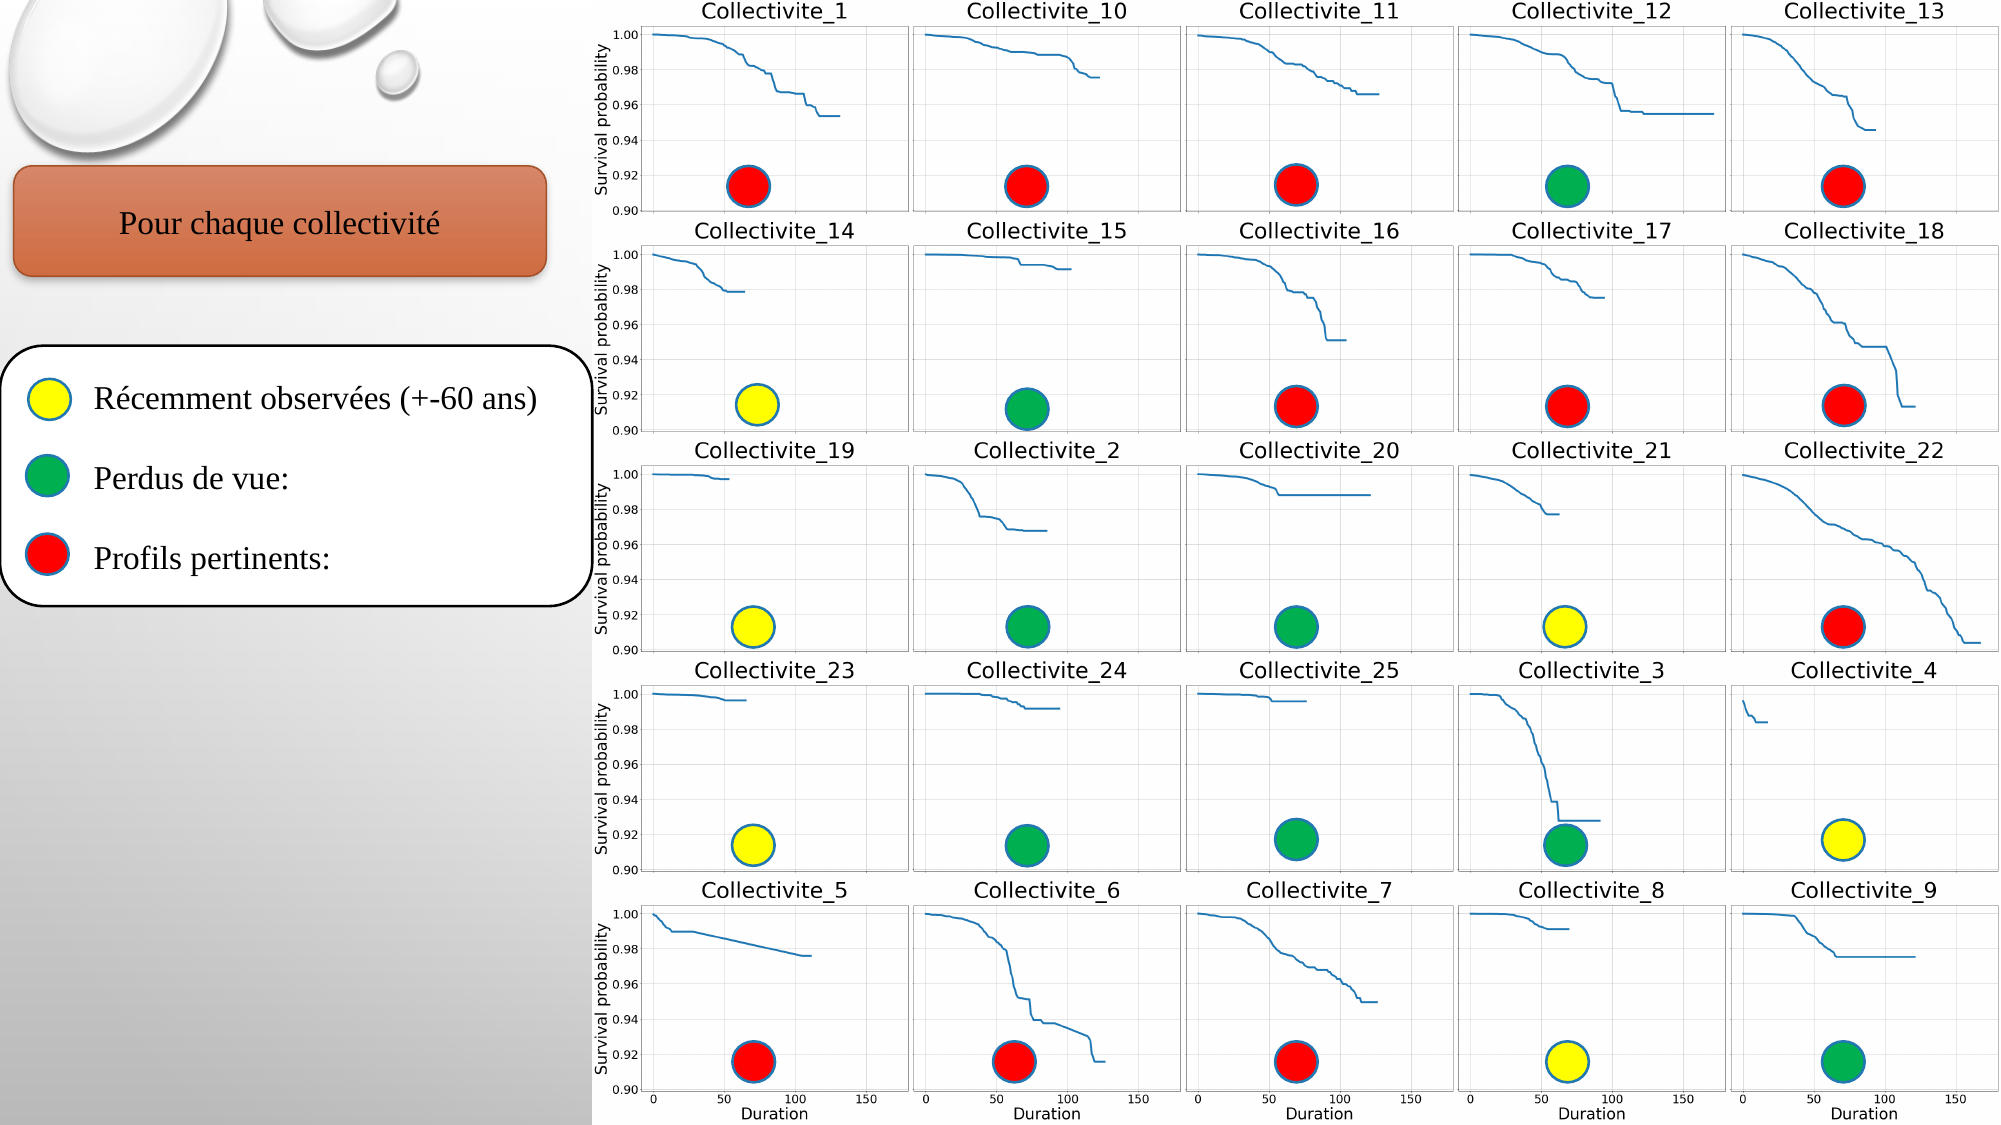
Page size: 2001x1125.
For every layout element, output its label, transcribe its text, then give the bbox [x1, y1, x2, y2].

text_box Récemment observées (+-60 ans) Perdus de vue: Profils pertinents: [0, 344, 587, 608]
picture [0, 0, 2000, 1125]
text_box [24, 532, 70, 576]
text_box [26, 377, 73, 422]
text_box [24, 453, 70, 498]
text_box Pour chaque collectivité [12, 165, 548, 278]
